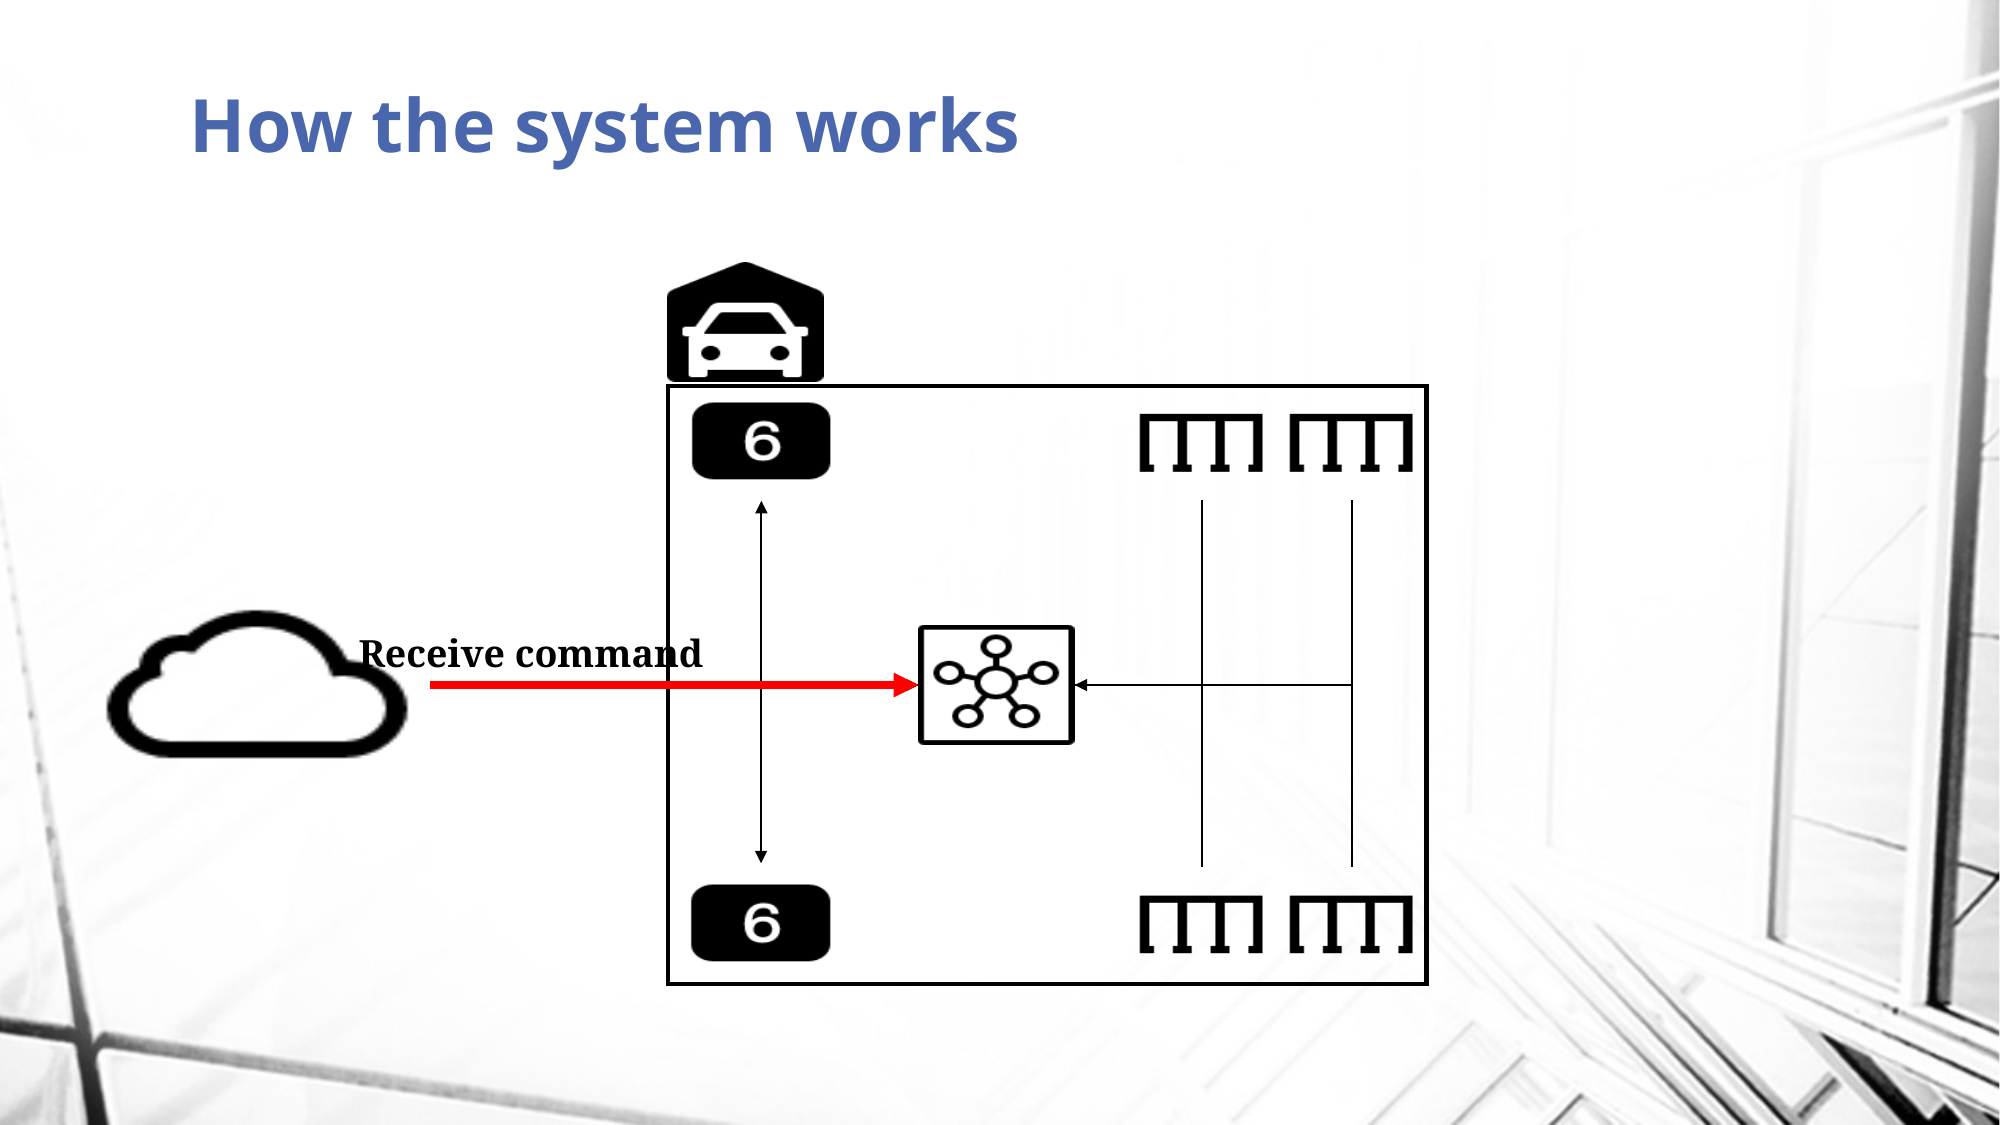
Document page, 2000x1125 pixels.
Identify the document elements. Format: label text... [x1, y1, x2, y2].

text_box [87, 262, 1427, 985]
picture [0, 0, 2000, 1125]
title How the system works [174, 87, 1600, 263]
